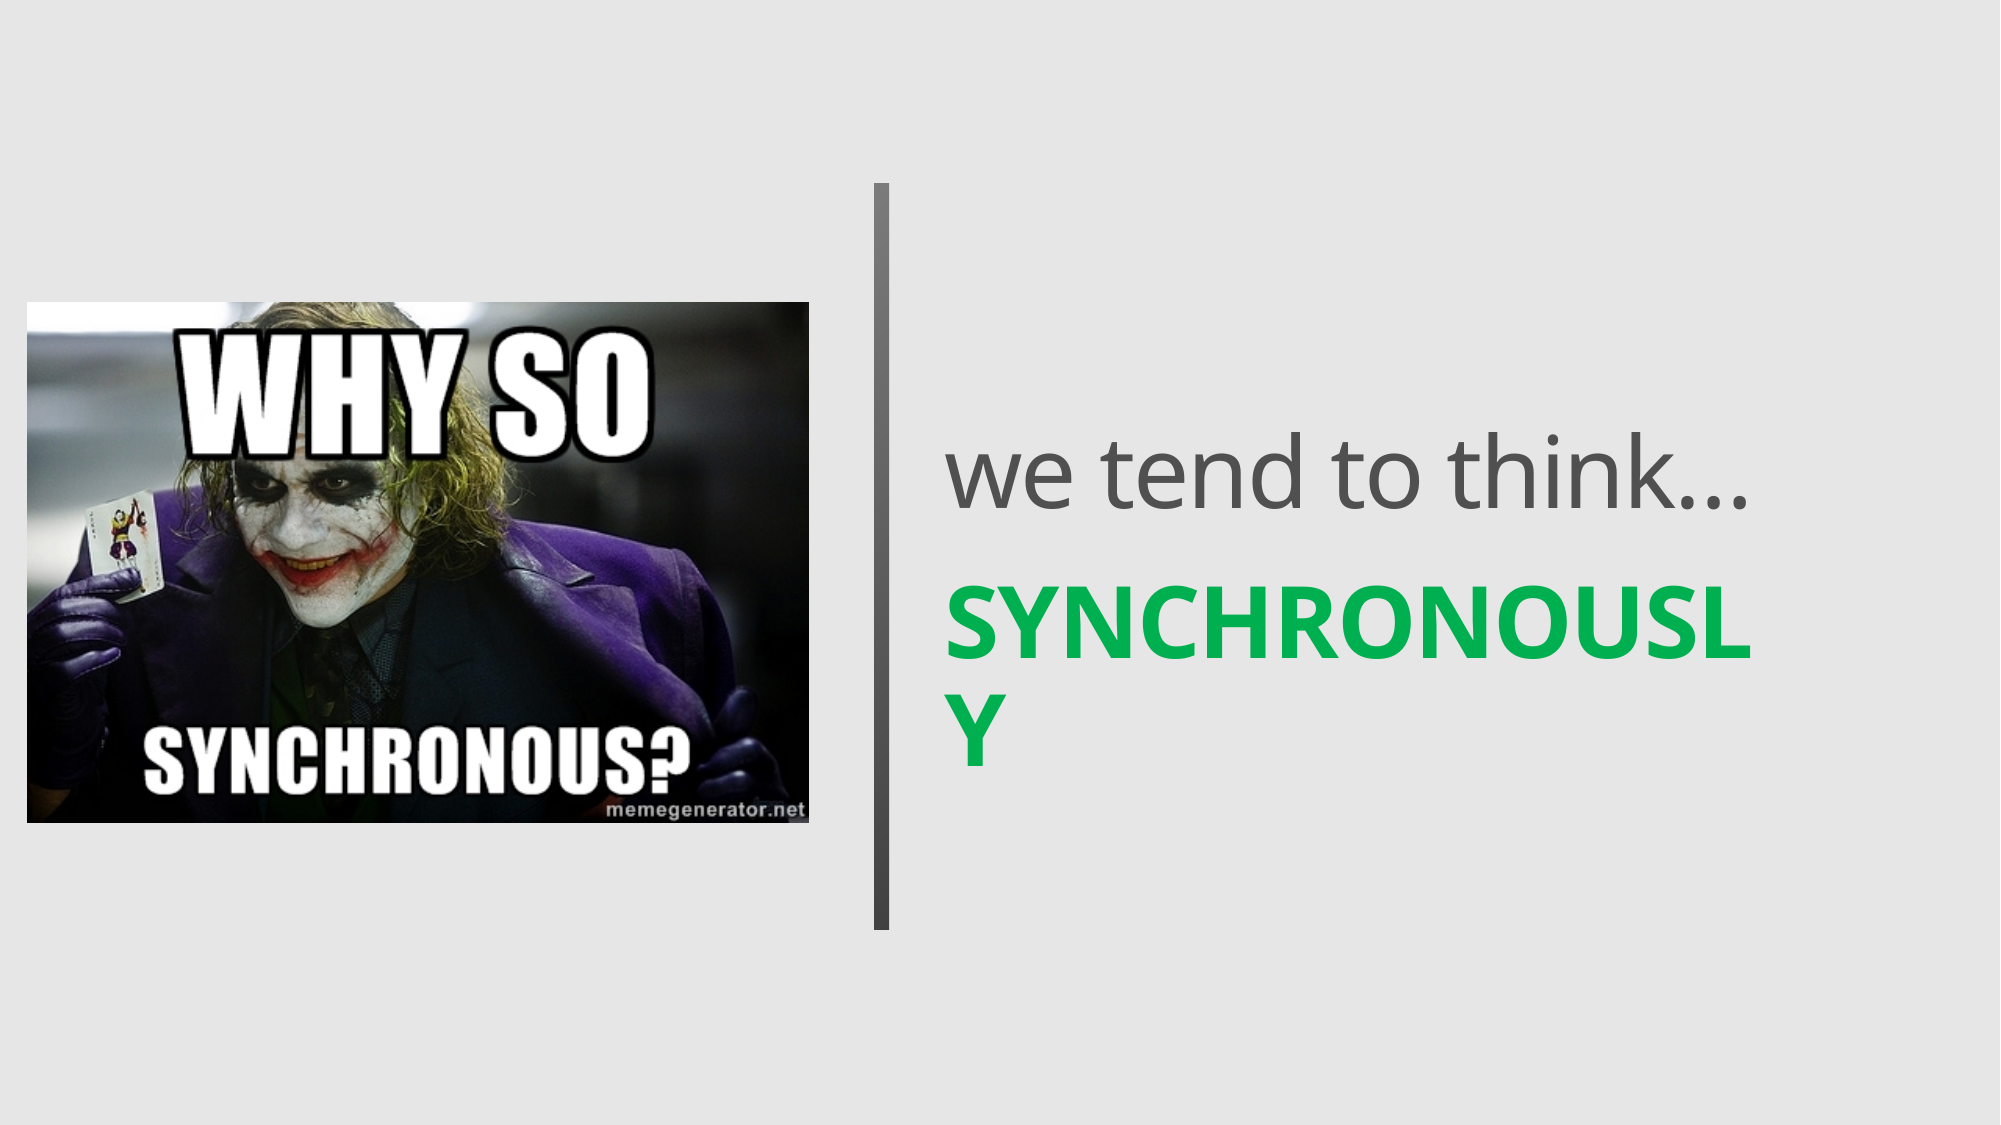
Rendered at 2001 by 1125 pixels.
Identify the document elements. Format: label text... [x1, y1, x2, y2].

text_box SYNCHRONOUSLY [920, 557, 1802, 709]
text_box we tend to think… [920, 407, 1802, 557]
text_box [873, 183, 890, 931]
picture [27, 302, 809, 823]
